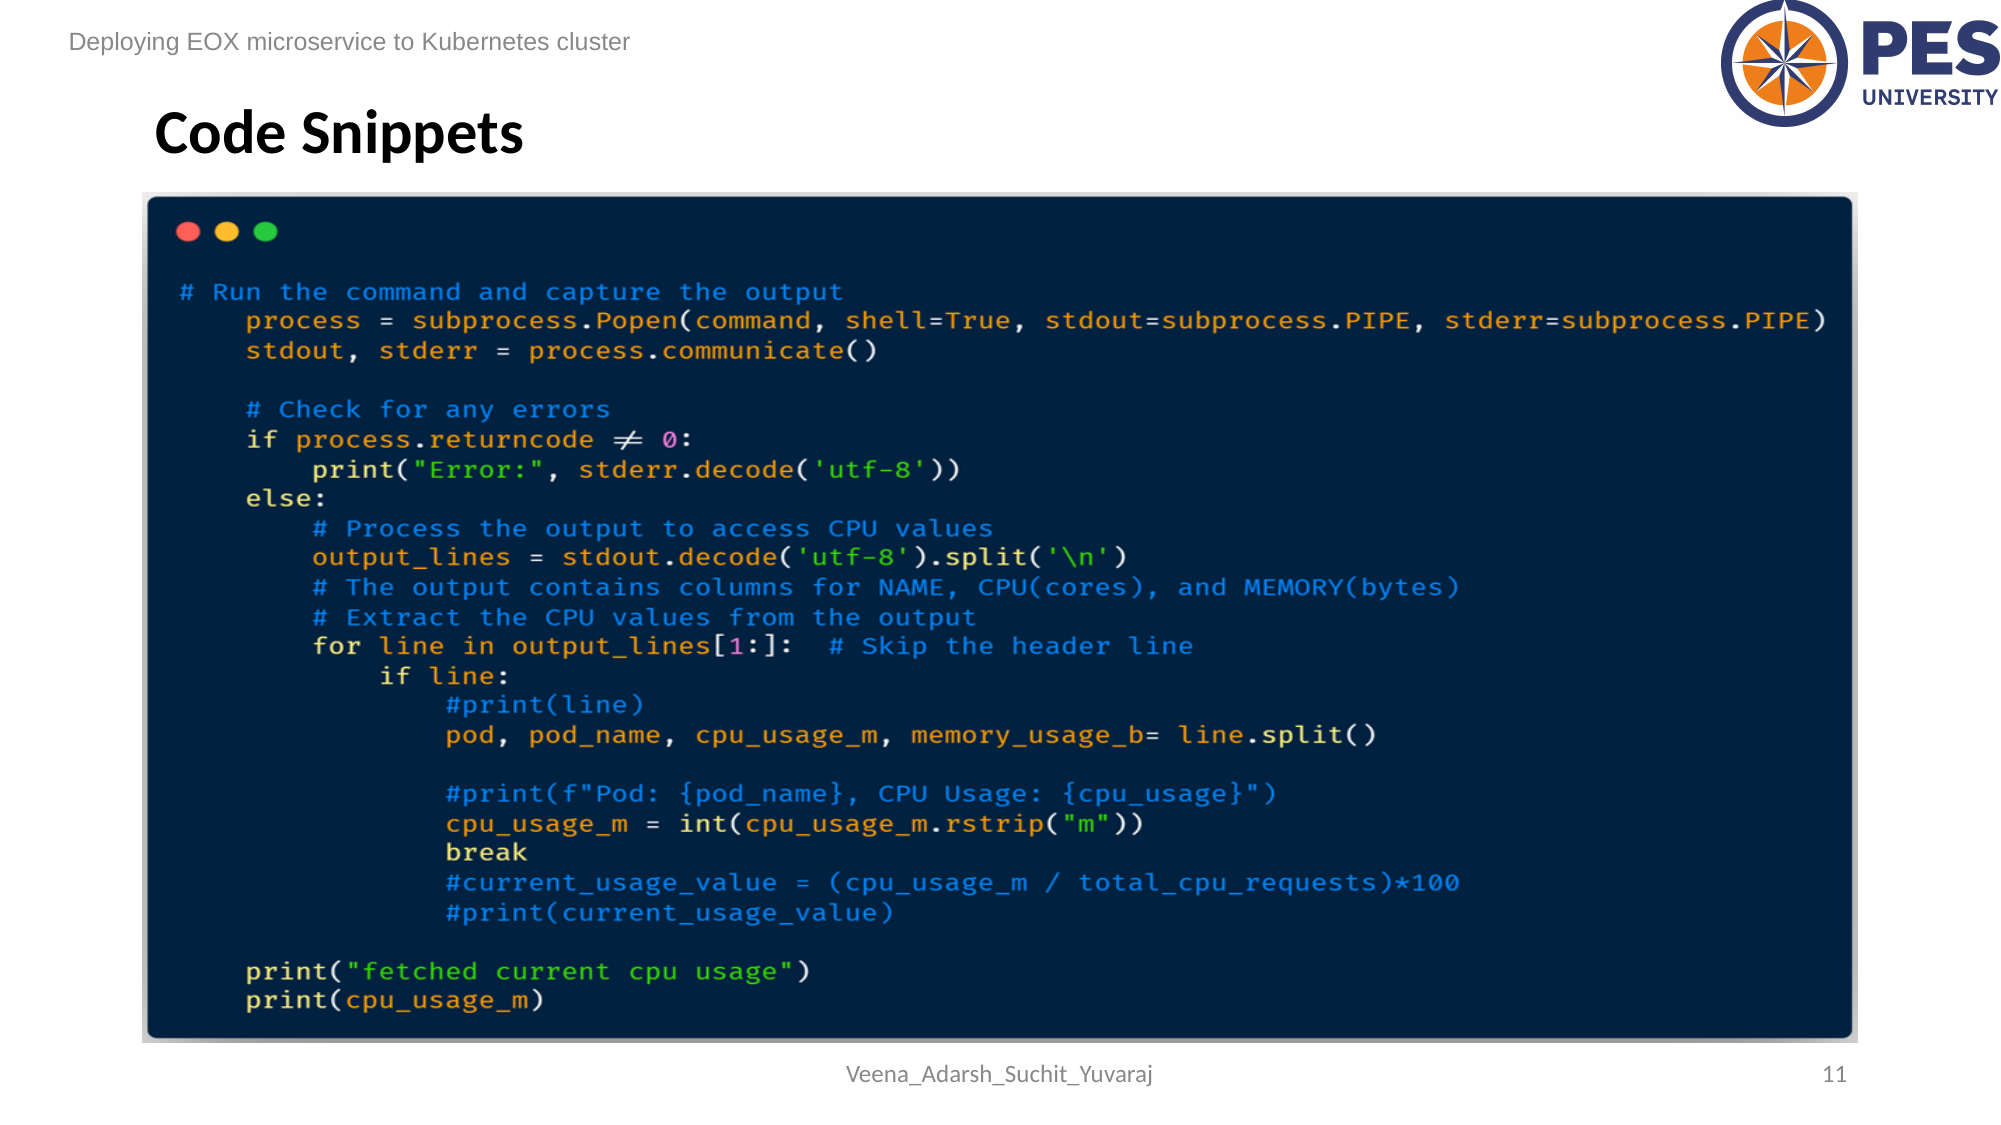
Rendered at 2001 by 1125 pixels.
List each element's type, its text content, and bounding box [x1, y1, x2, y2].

text_box Deploying EOX microservice to Kubernetes cluster [12, 10, 688, 71]
text_box Code Snippets [140, 103, 1184, 164]
picture [1721, 0, 2000, 127]
picture [141, 192, 1859, 1043]
footer Veena_Adarsh_Suchit_Yuvaraj [662, 1054, 1338, 1103]
slide_number 11 [1412, 1052, 1863, 1103]
